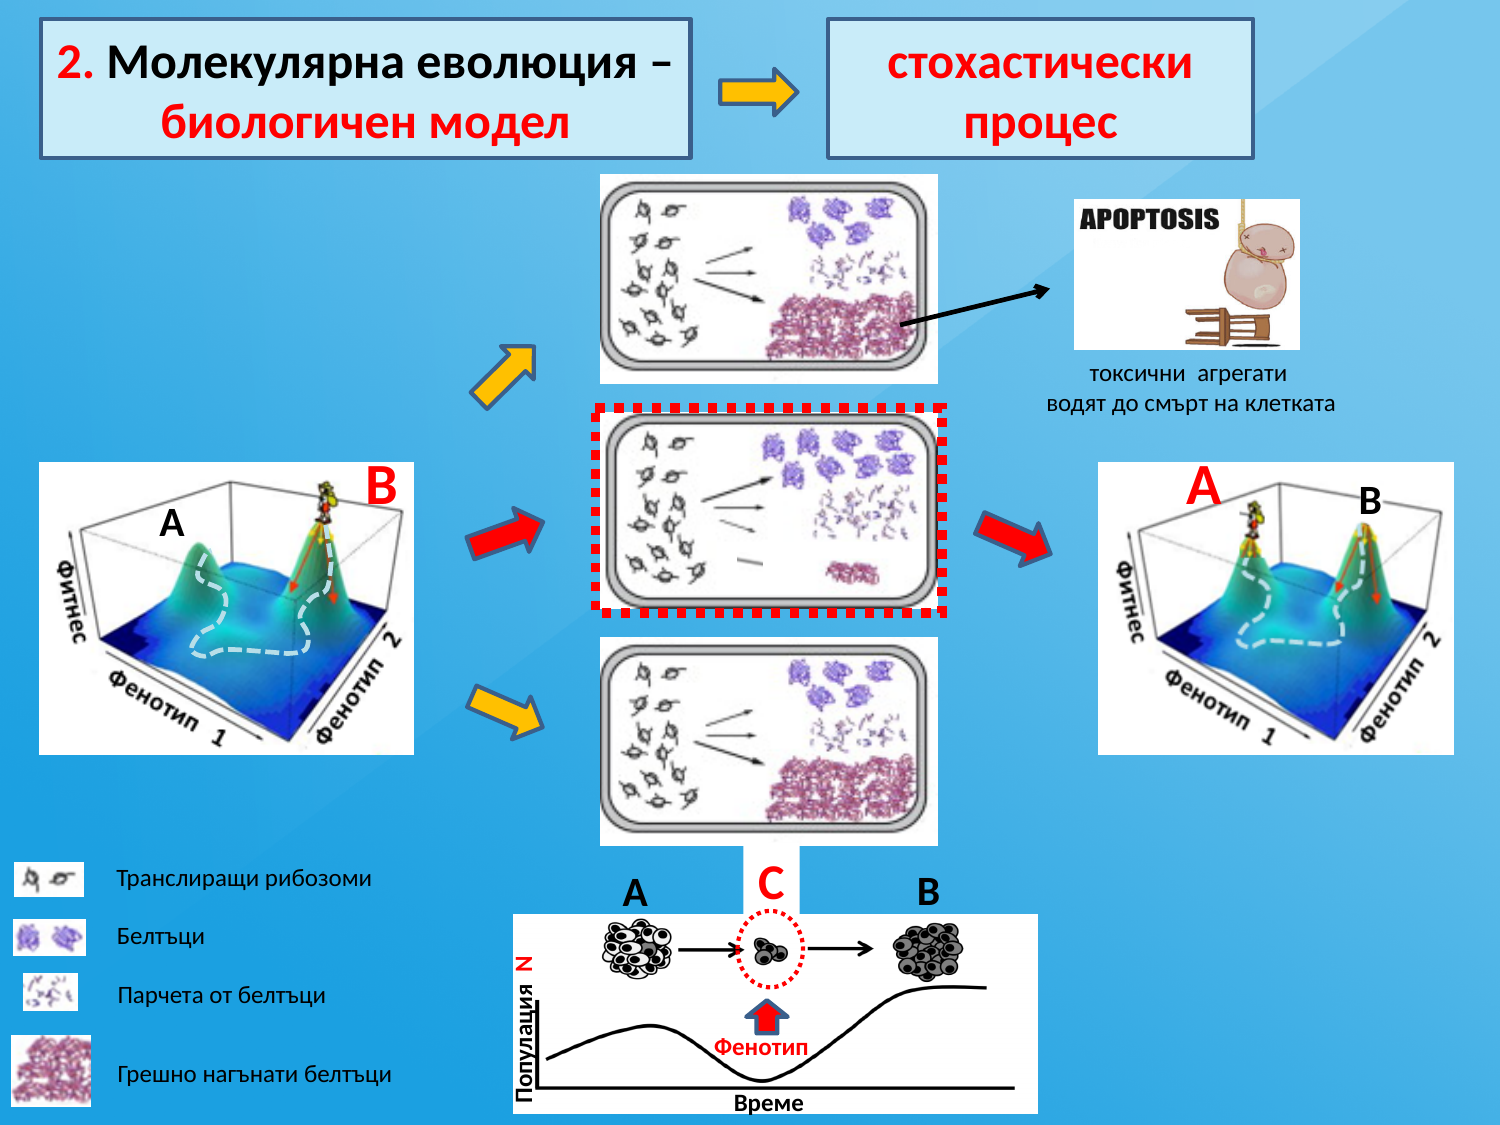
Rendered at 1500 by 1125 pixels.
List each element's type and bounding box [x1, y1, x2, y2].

text_box [899, 288, 1051, 326]
picture [0, 0, 1500, 1125]
text_box [499, 842, 1038, 1125]
text_box [38, 462, 415, 755]
